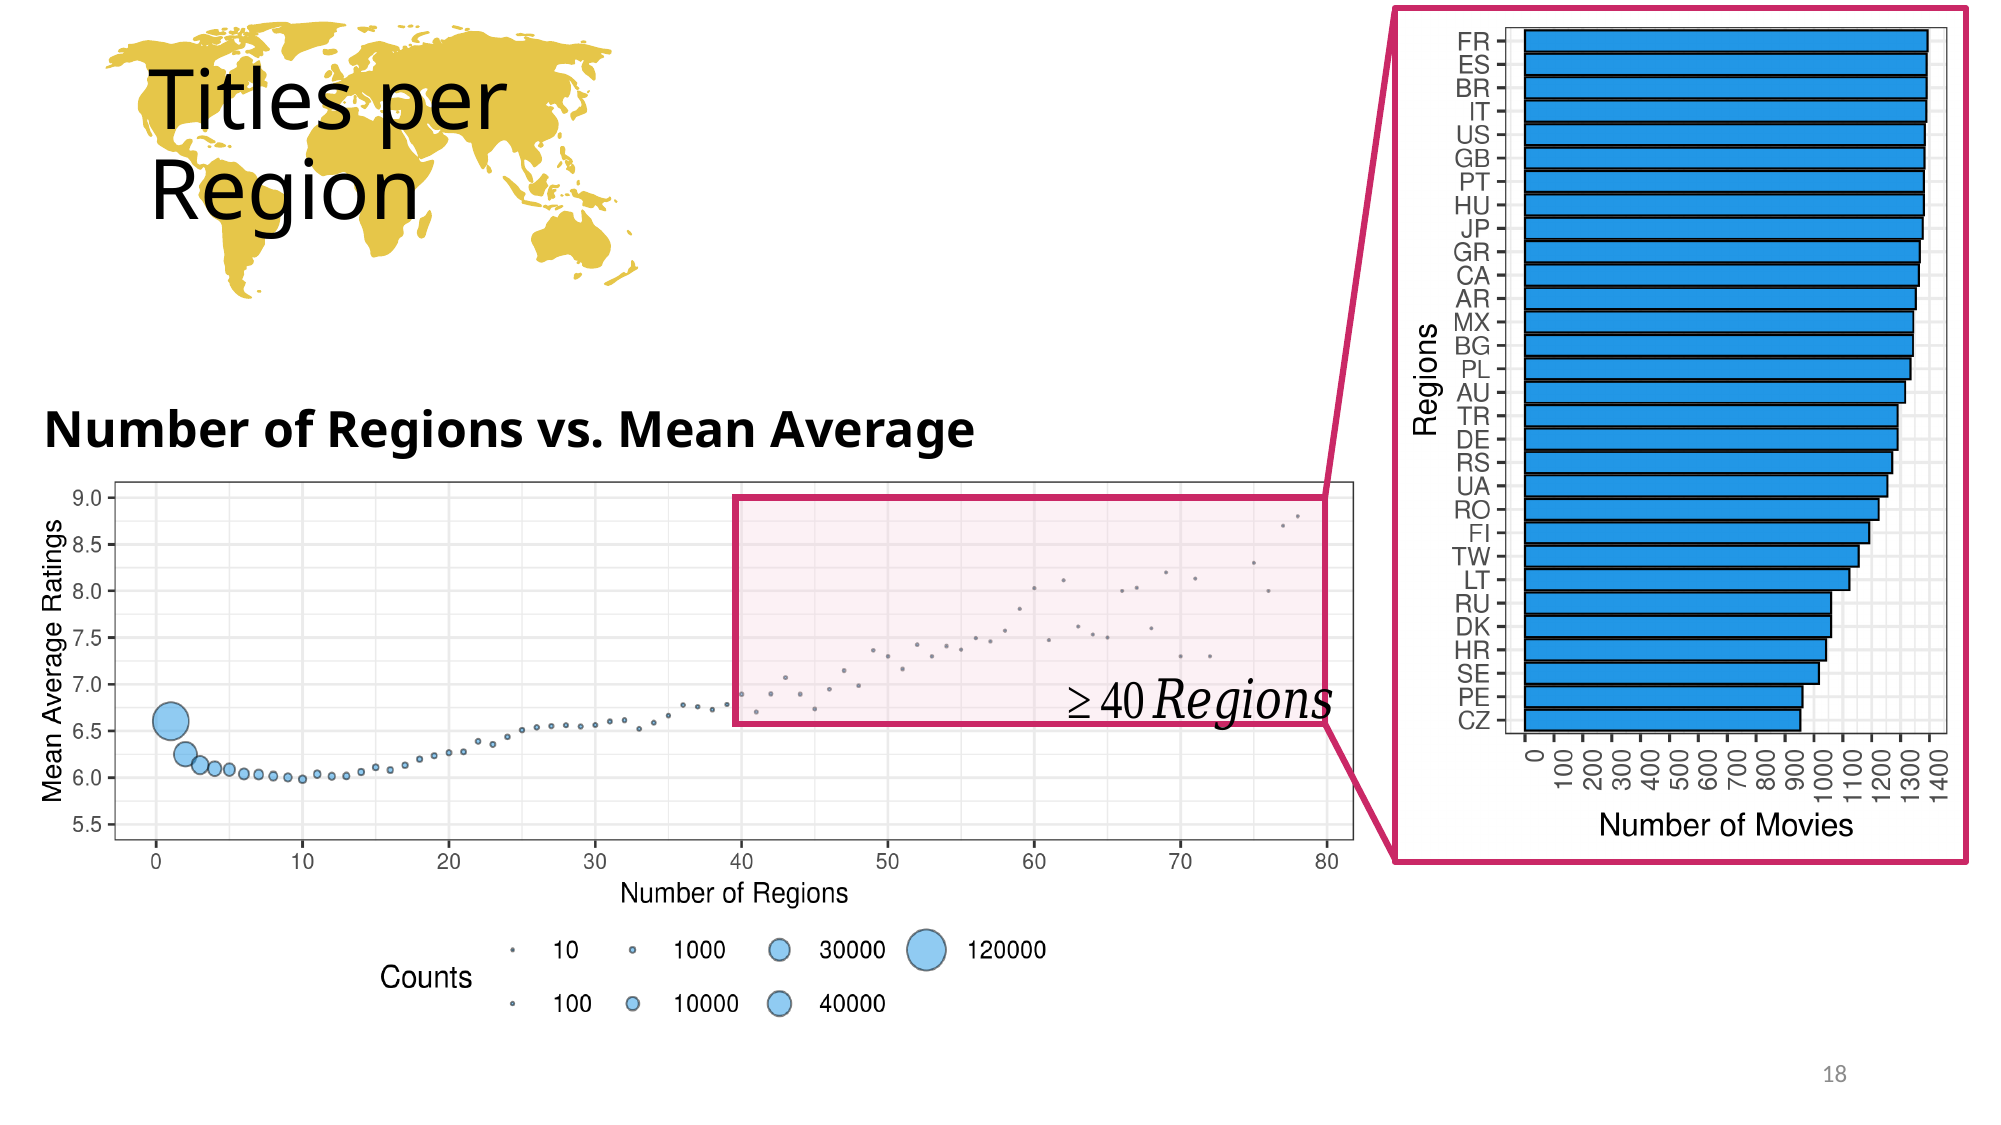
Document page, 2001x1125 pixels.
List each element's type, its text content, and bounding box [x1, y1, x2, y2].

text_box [104, 21, 782, 299]
picture [372, 923, 1051, 1021]
text_box Number of Regions vs. Mean Average Ratings [8, 389, 1012, 525]
picture [1397, 11, 1963, 859]
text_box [1324, 11, 1395, 498]
slide_number 18 [1412, 1042, 1863, 1103]
picture [28, 467, 1367, 909]
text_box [1324, 723, 1395, 859]
